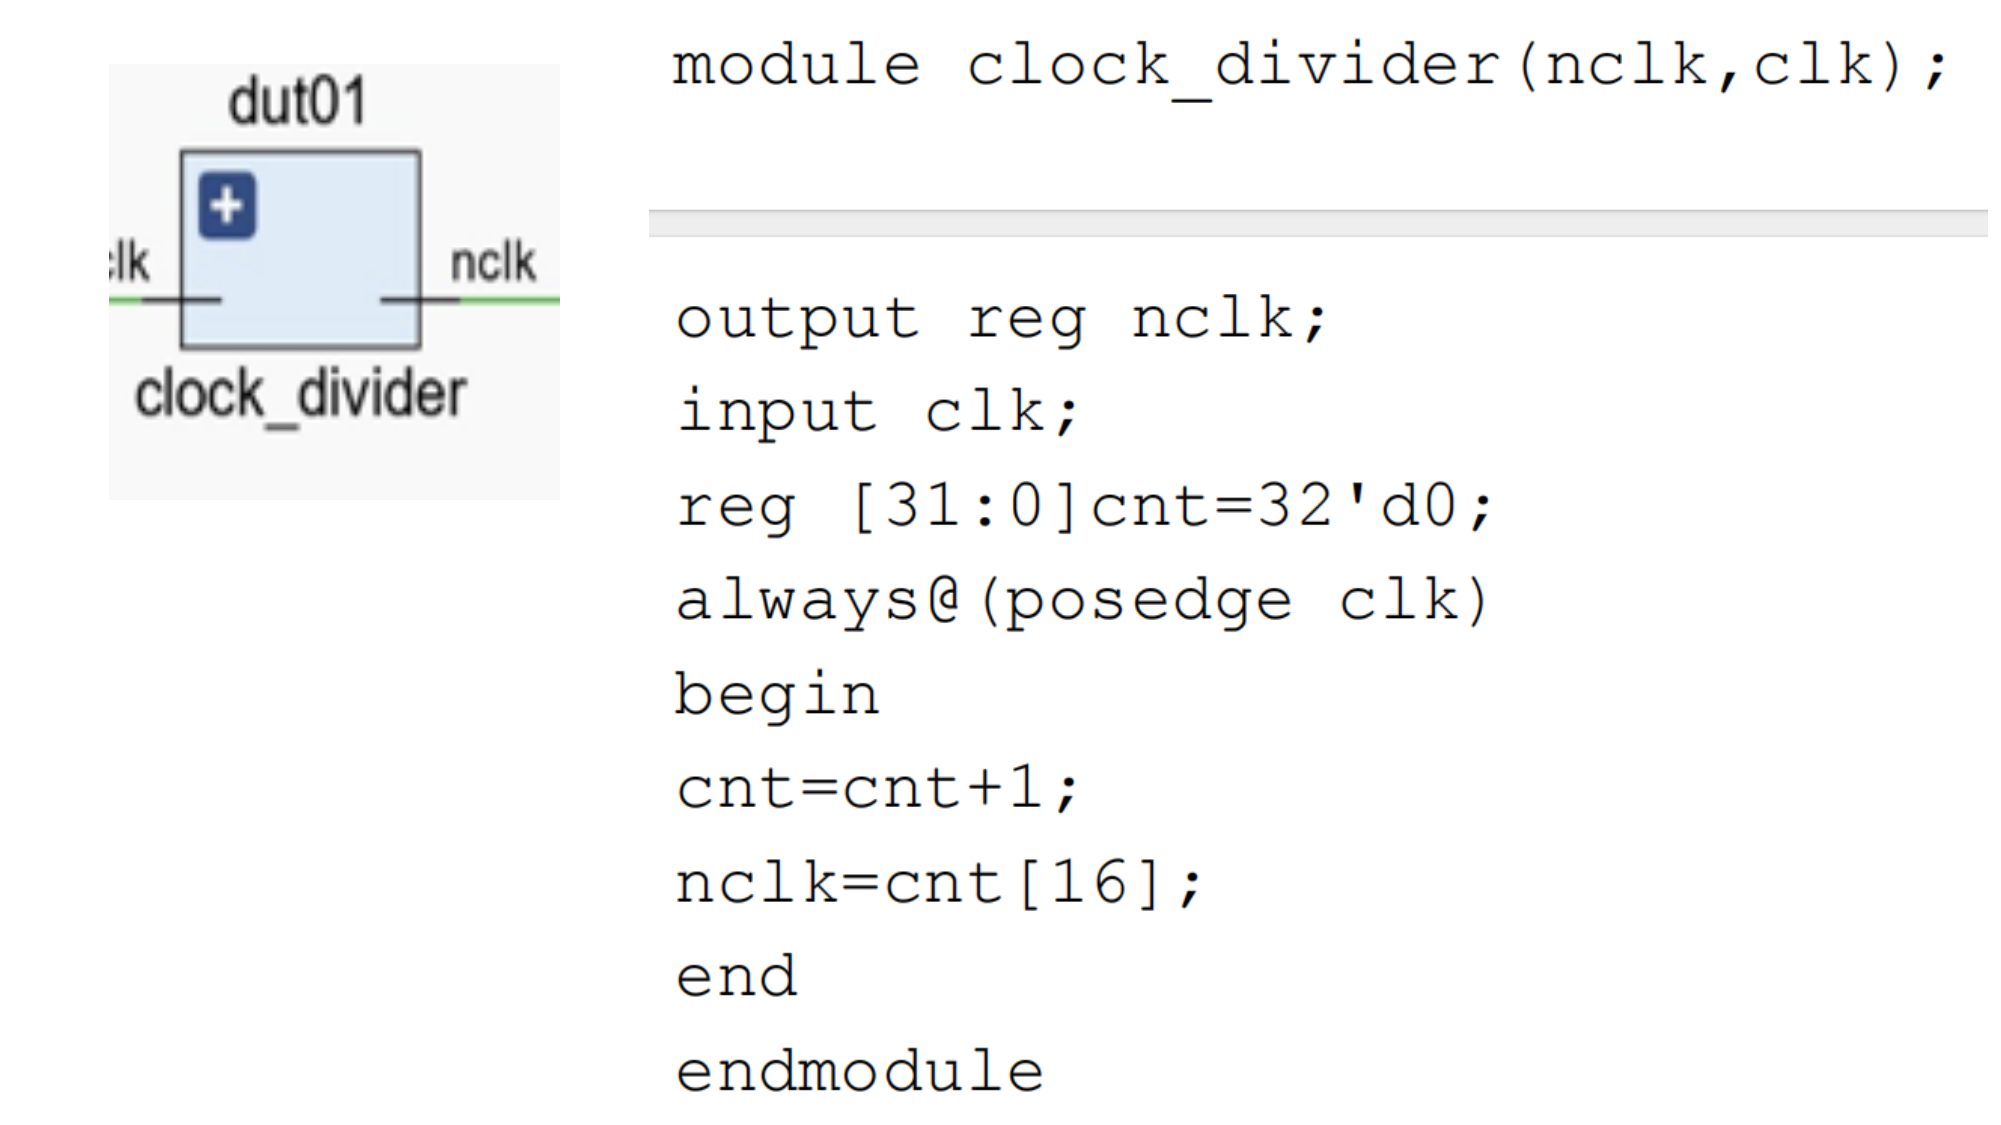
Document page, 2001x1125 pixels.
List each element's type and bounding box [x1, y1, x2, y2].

picture [649, 0, 1988, 1125]
picture [109, 64, 560, 500]
